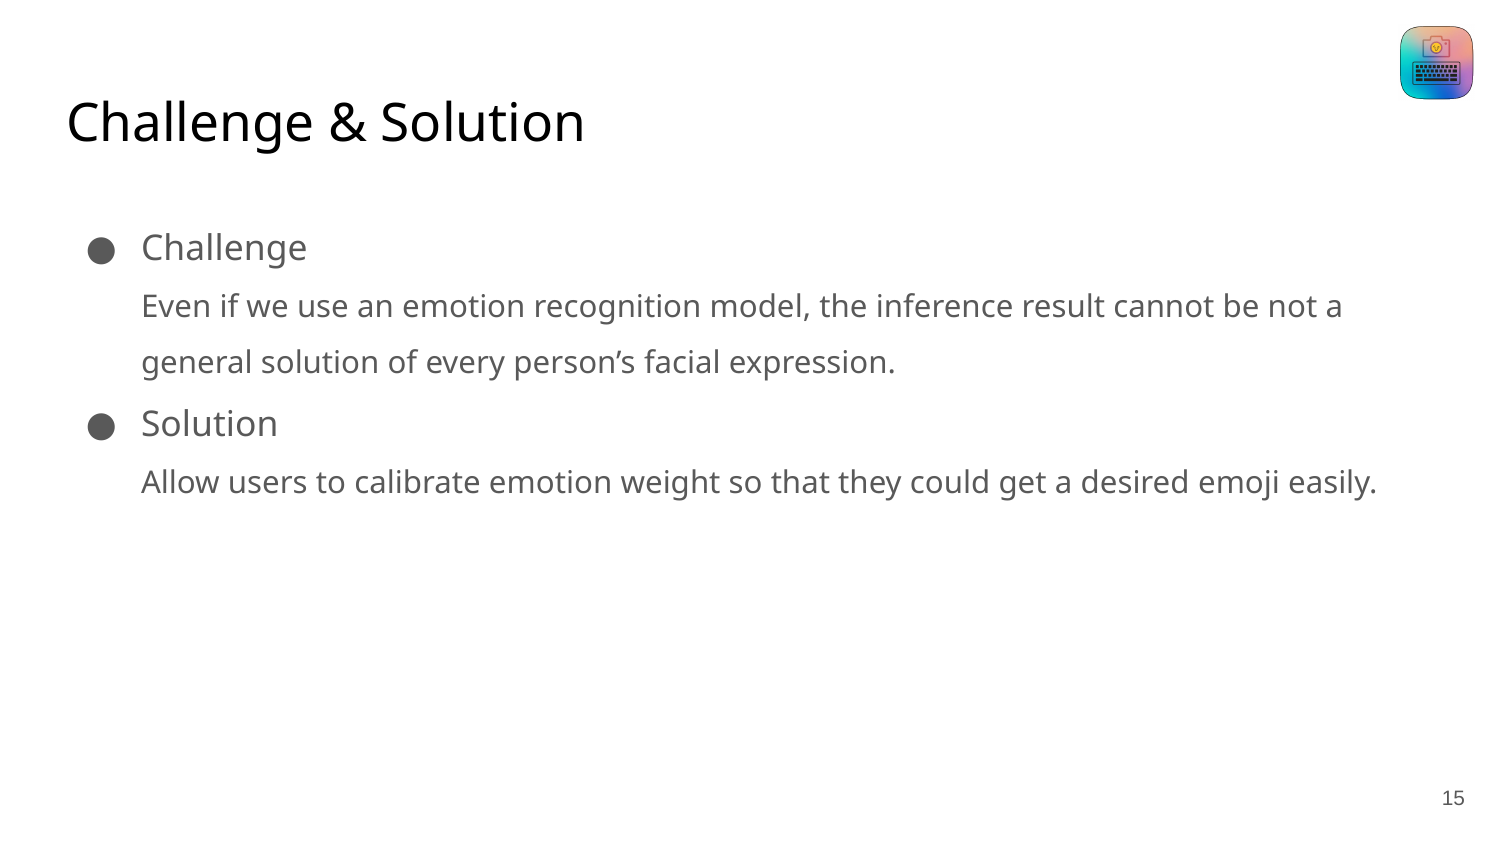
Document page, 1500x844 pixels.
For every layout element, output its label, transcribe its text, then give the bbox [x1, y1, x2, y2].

picture [1398, 24, 1476, 102]
title Challenge & Solution [51, 72, 1449, 167]
slide_number ‹#› [1389, 764, 1480, 830]
list Challenge Even if we use an emotion recognition model, the inference result cannot be not a general solution of every person’s facial expression. Solution Allow users to calibrate emotion weight so that they could get a desired emoji easily. [51, 189, 1449, 750]
